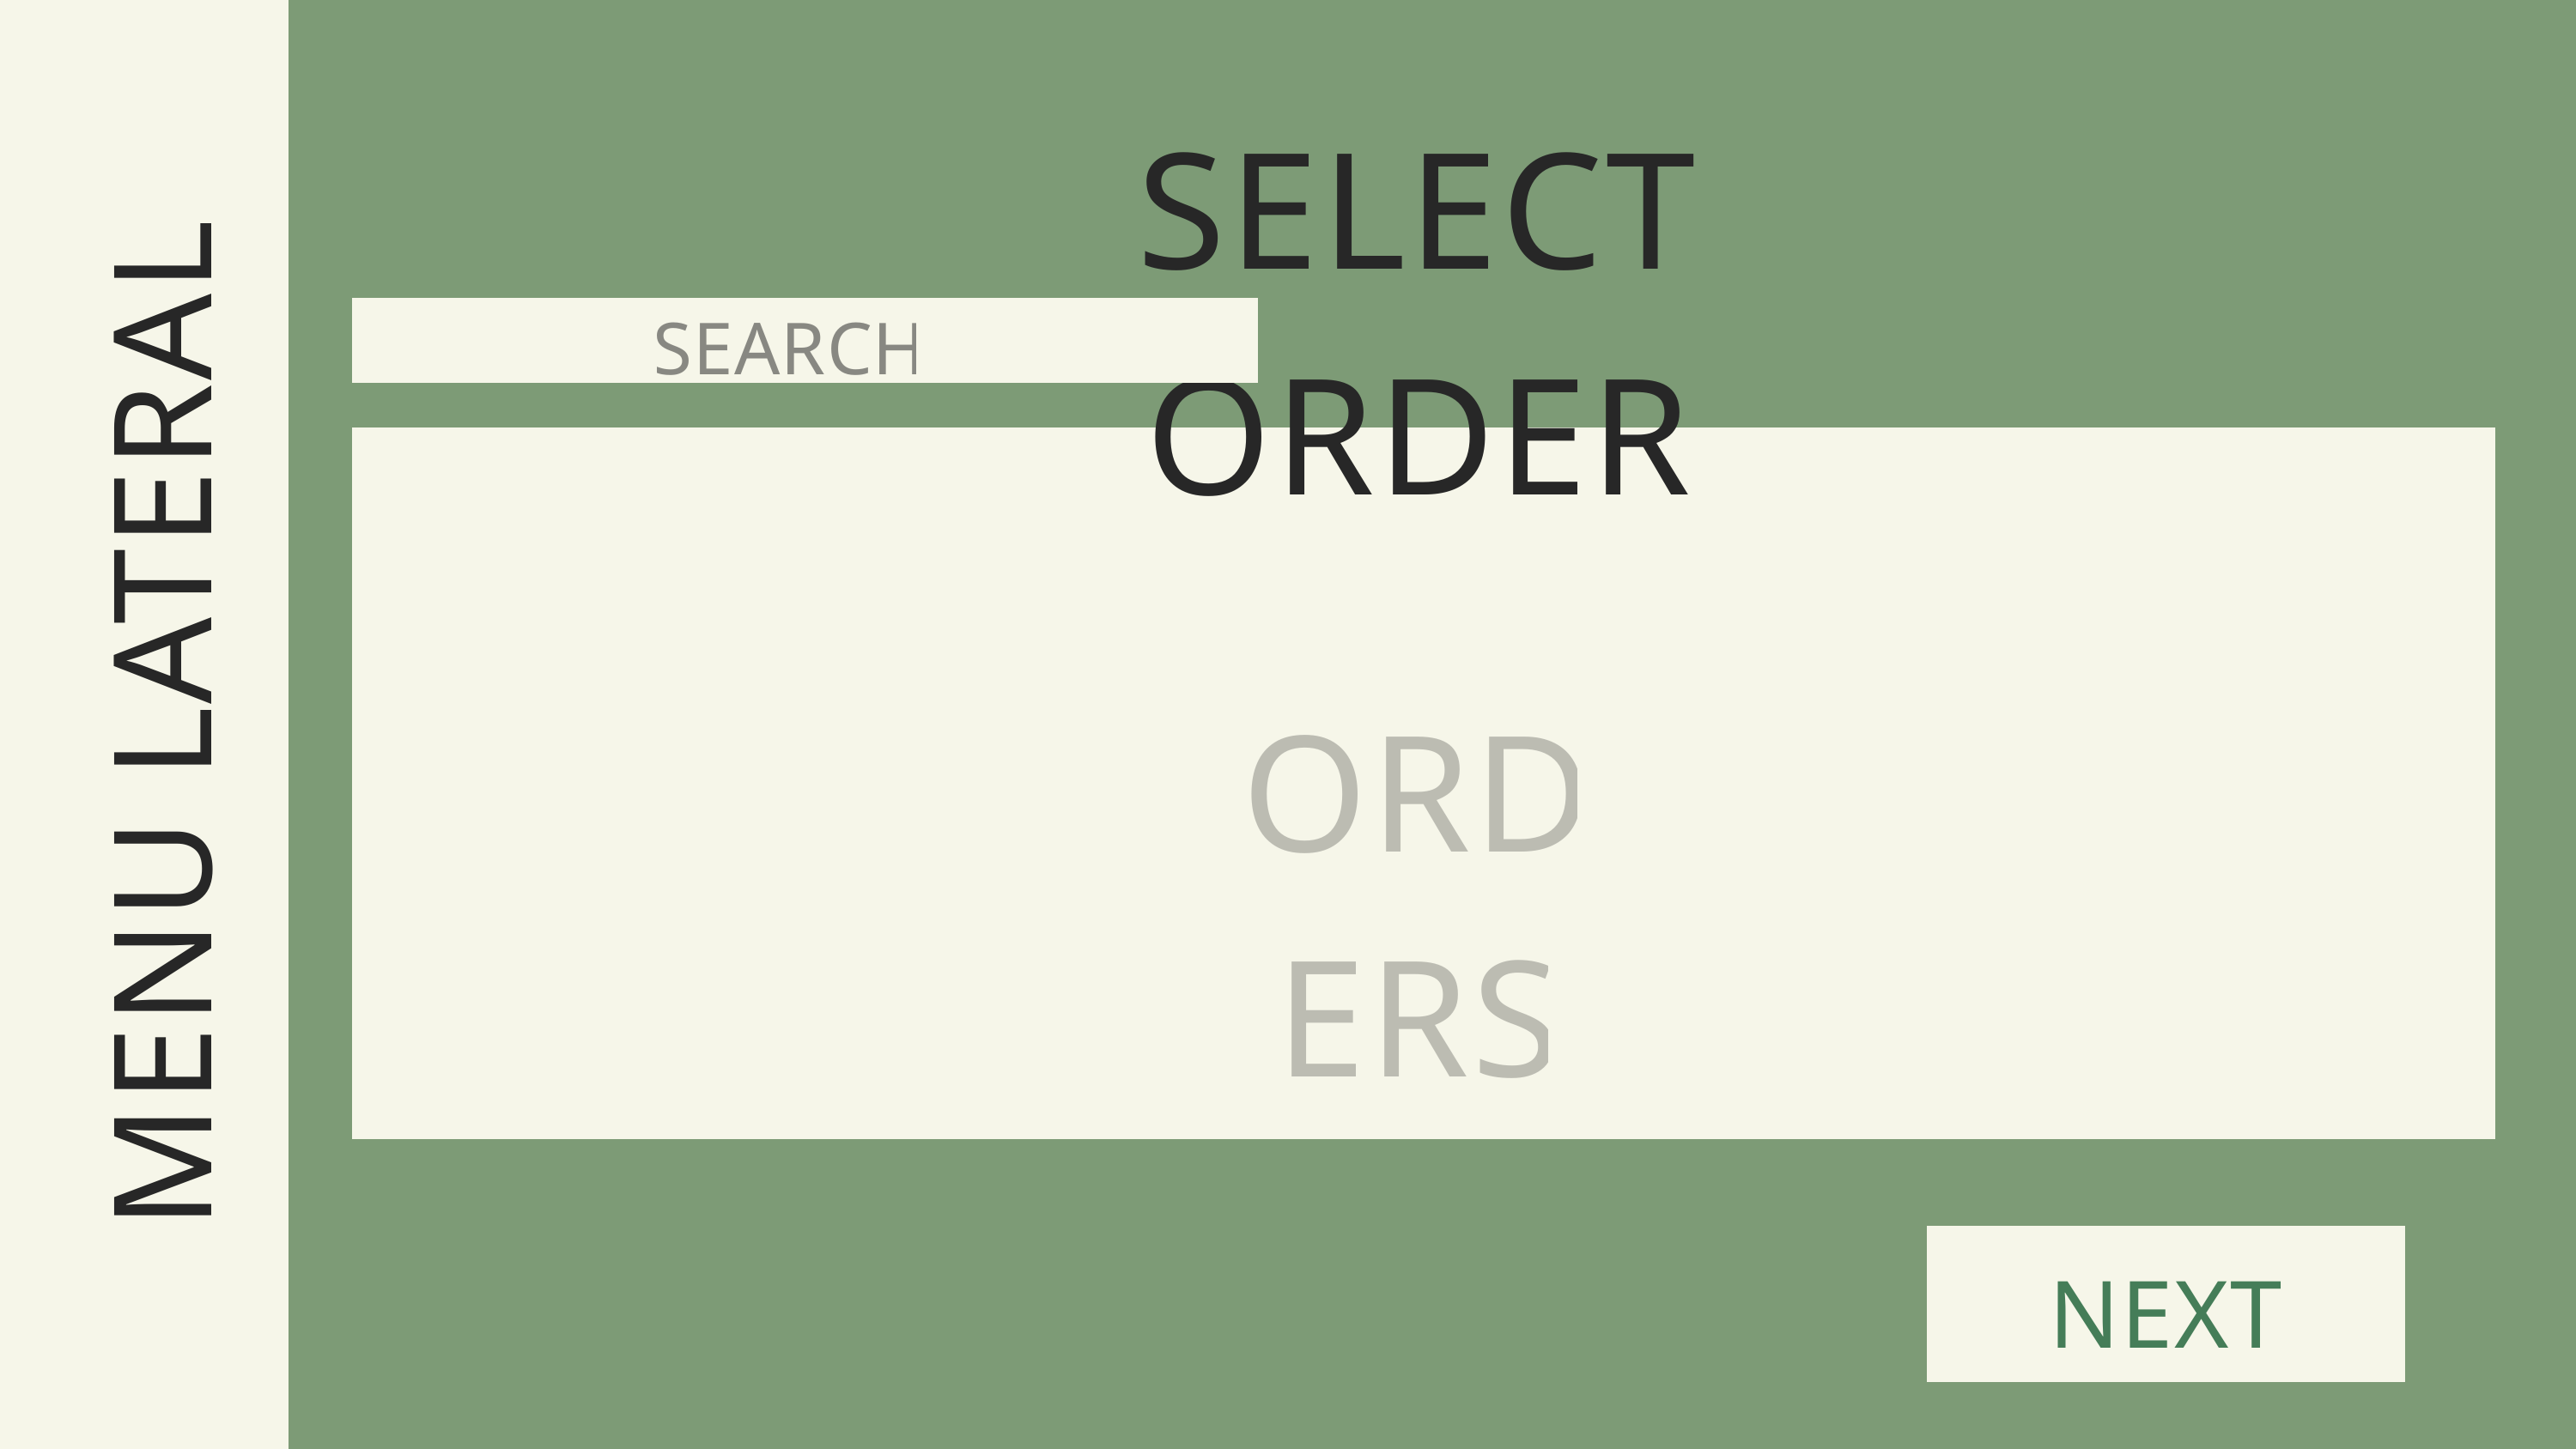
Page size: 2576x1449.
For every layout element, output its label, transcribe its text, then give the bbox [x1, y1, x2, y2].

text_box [0, 0, 289, 1449]
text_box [351, 297, 1259, 384]
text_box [351, 427, 2496, 1140]
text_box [1926, 1225, 2406, 1382]
text_box SELECT ORDER [1047, 76, 1791, 424]
